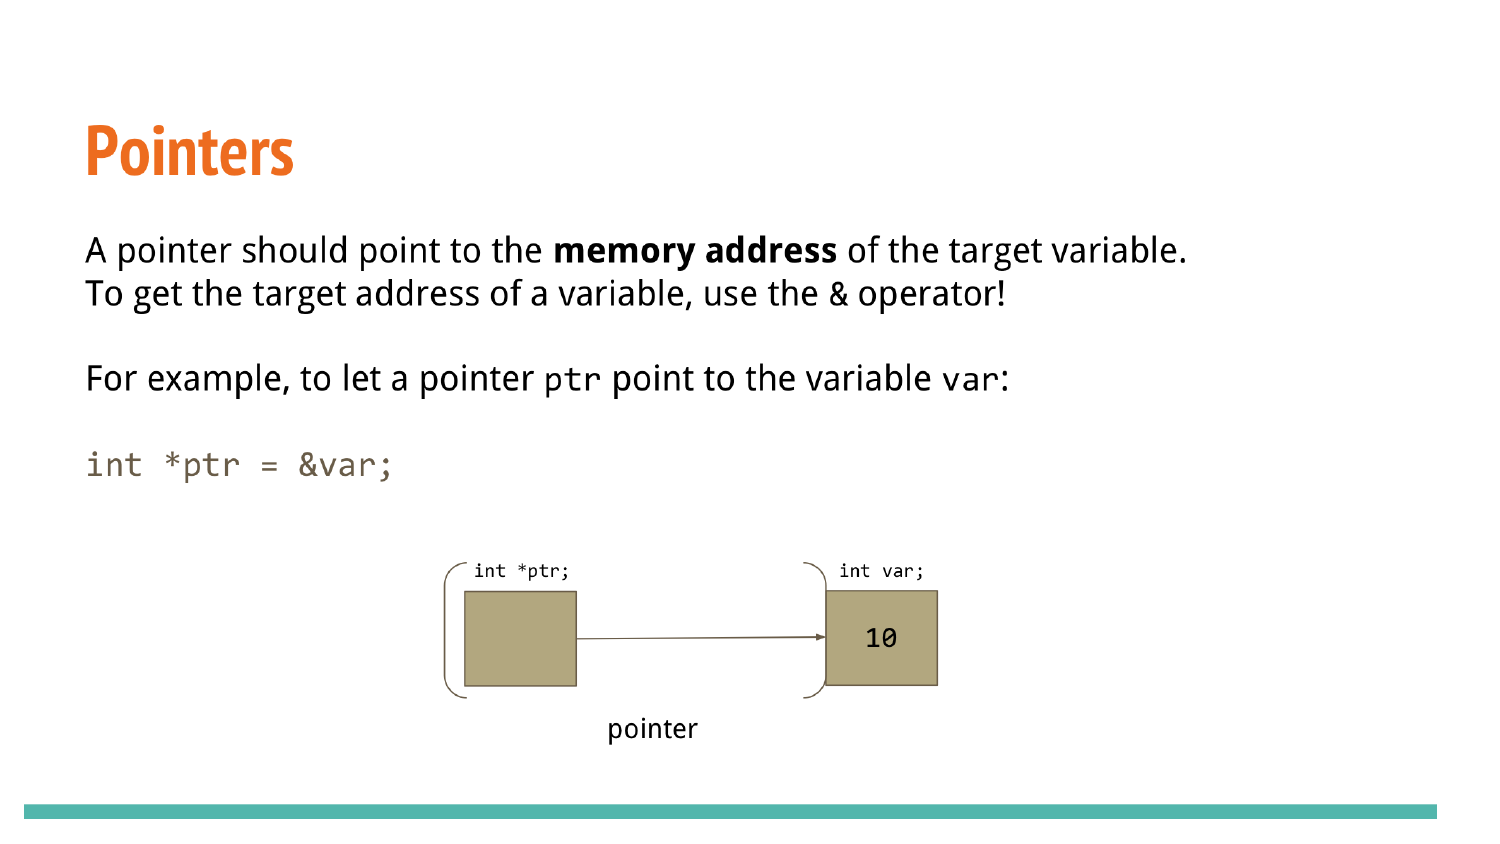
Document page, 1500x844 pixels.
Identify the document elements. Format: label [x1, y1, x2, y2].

picture [24, 24, 1437, 819]
